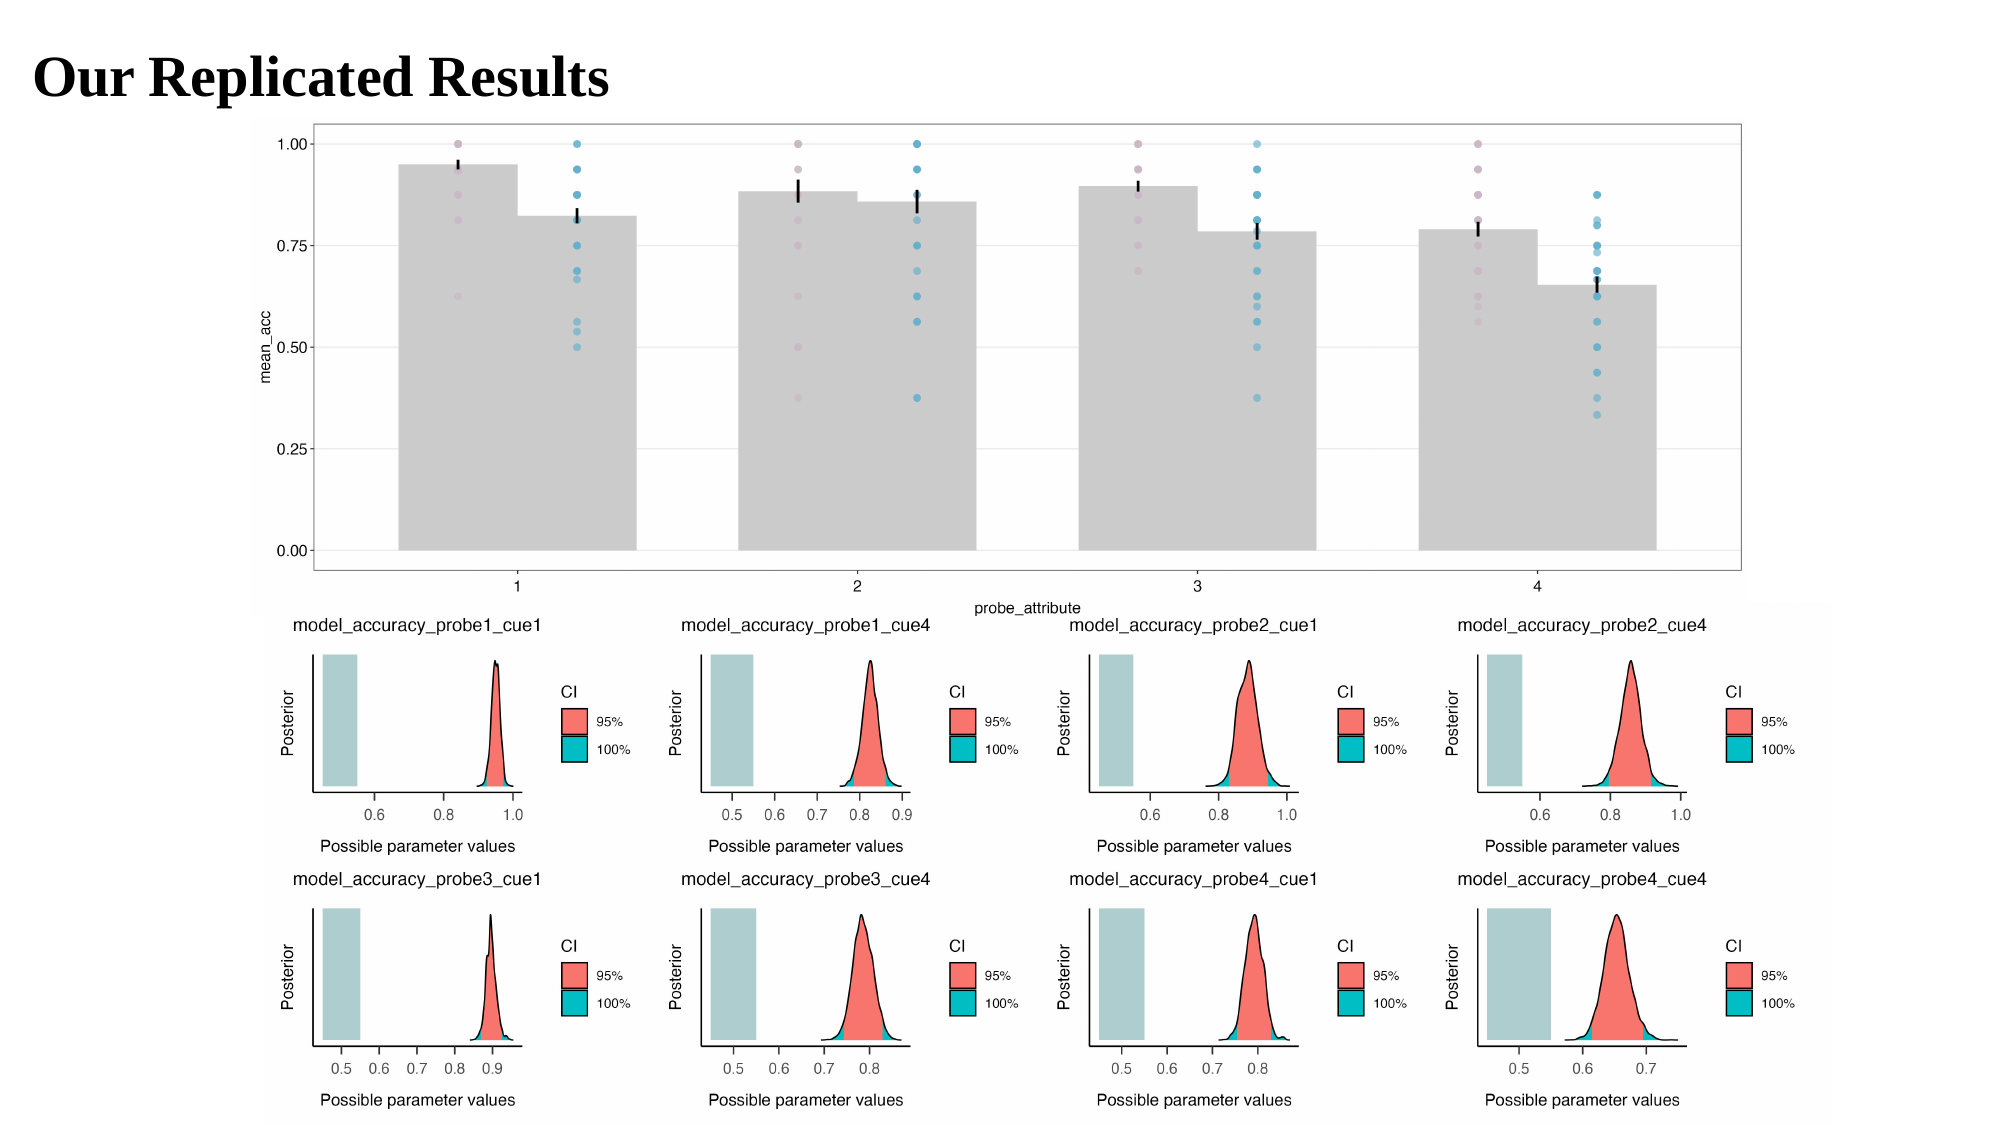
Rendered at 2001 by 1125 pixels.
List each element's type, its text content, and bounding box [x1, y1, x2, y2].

text_box Our Replicated Results [13, 18, 629, 118]
picture [252, 117, 1833, 1125]
